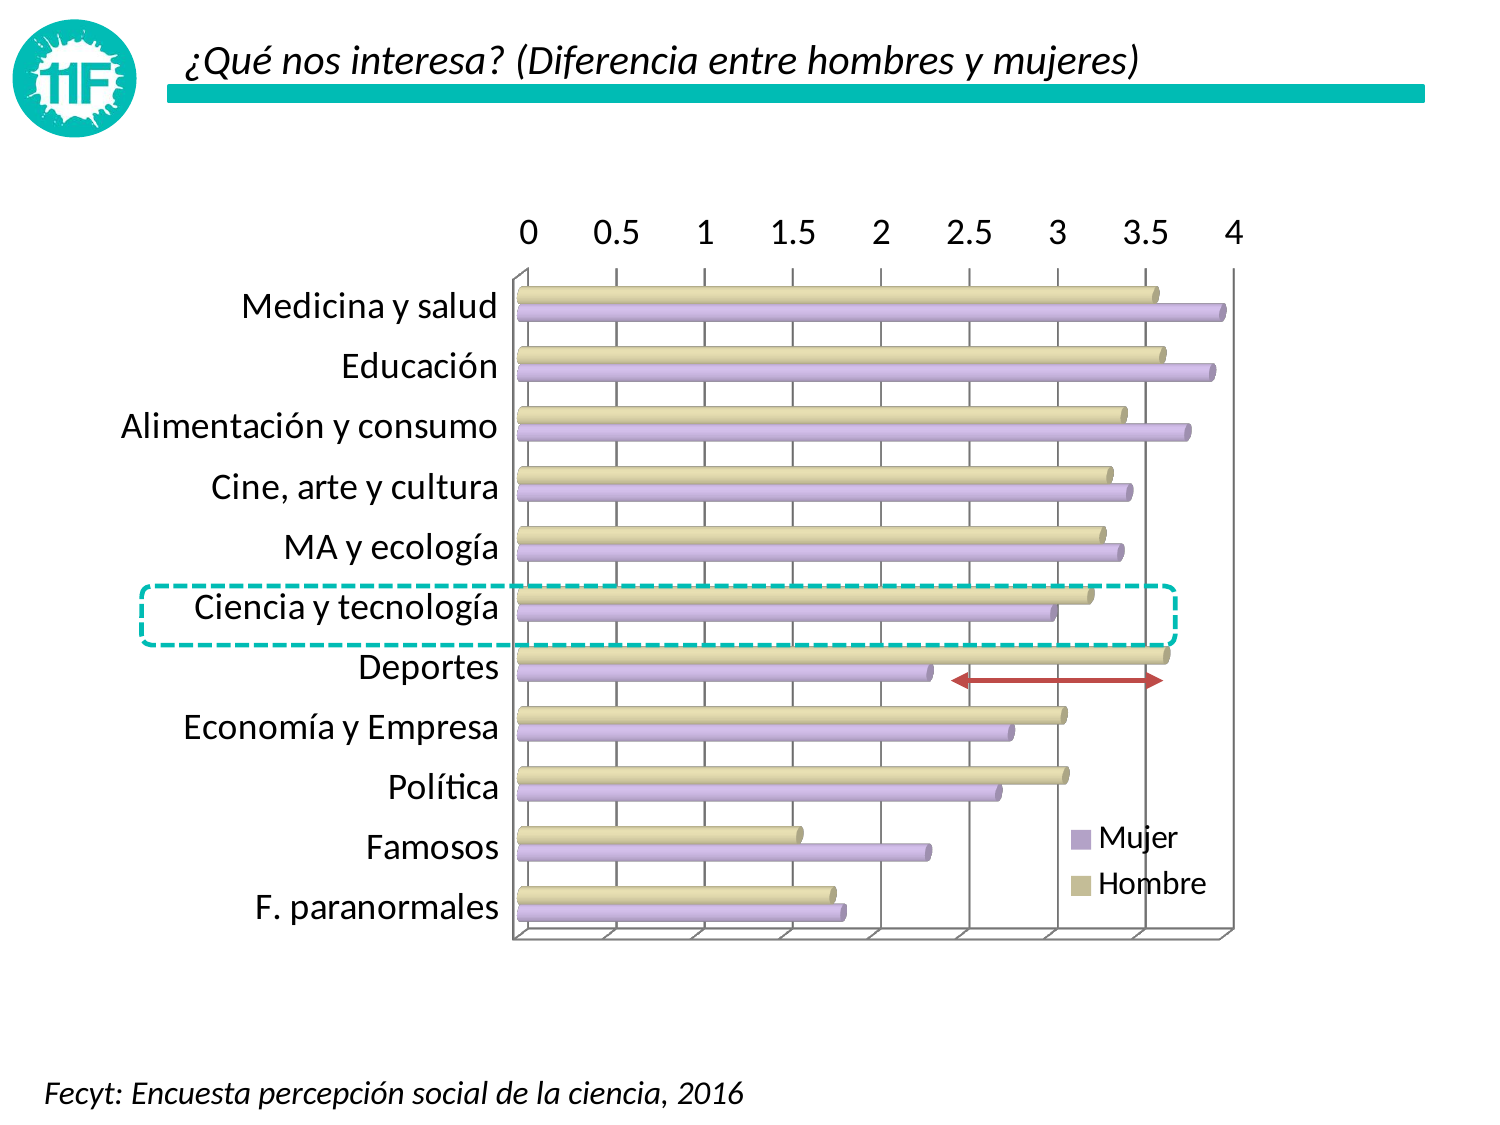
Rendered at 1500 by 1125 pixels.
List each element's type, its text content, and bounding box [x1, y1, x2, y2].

text_box Fecyt: Encuesta percepción social de la ciencia, 2016 [29, 1064, 975, 1119]
chart [88, 184, 1259, 965]
picture [12, 19, 137, 138]
text_box ¿Qué nos interesa? (Diferencia entre hombres y mujeres) [168, 25, 1164, 91]
